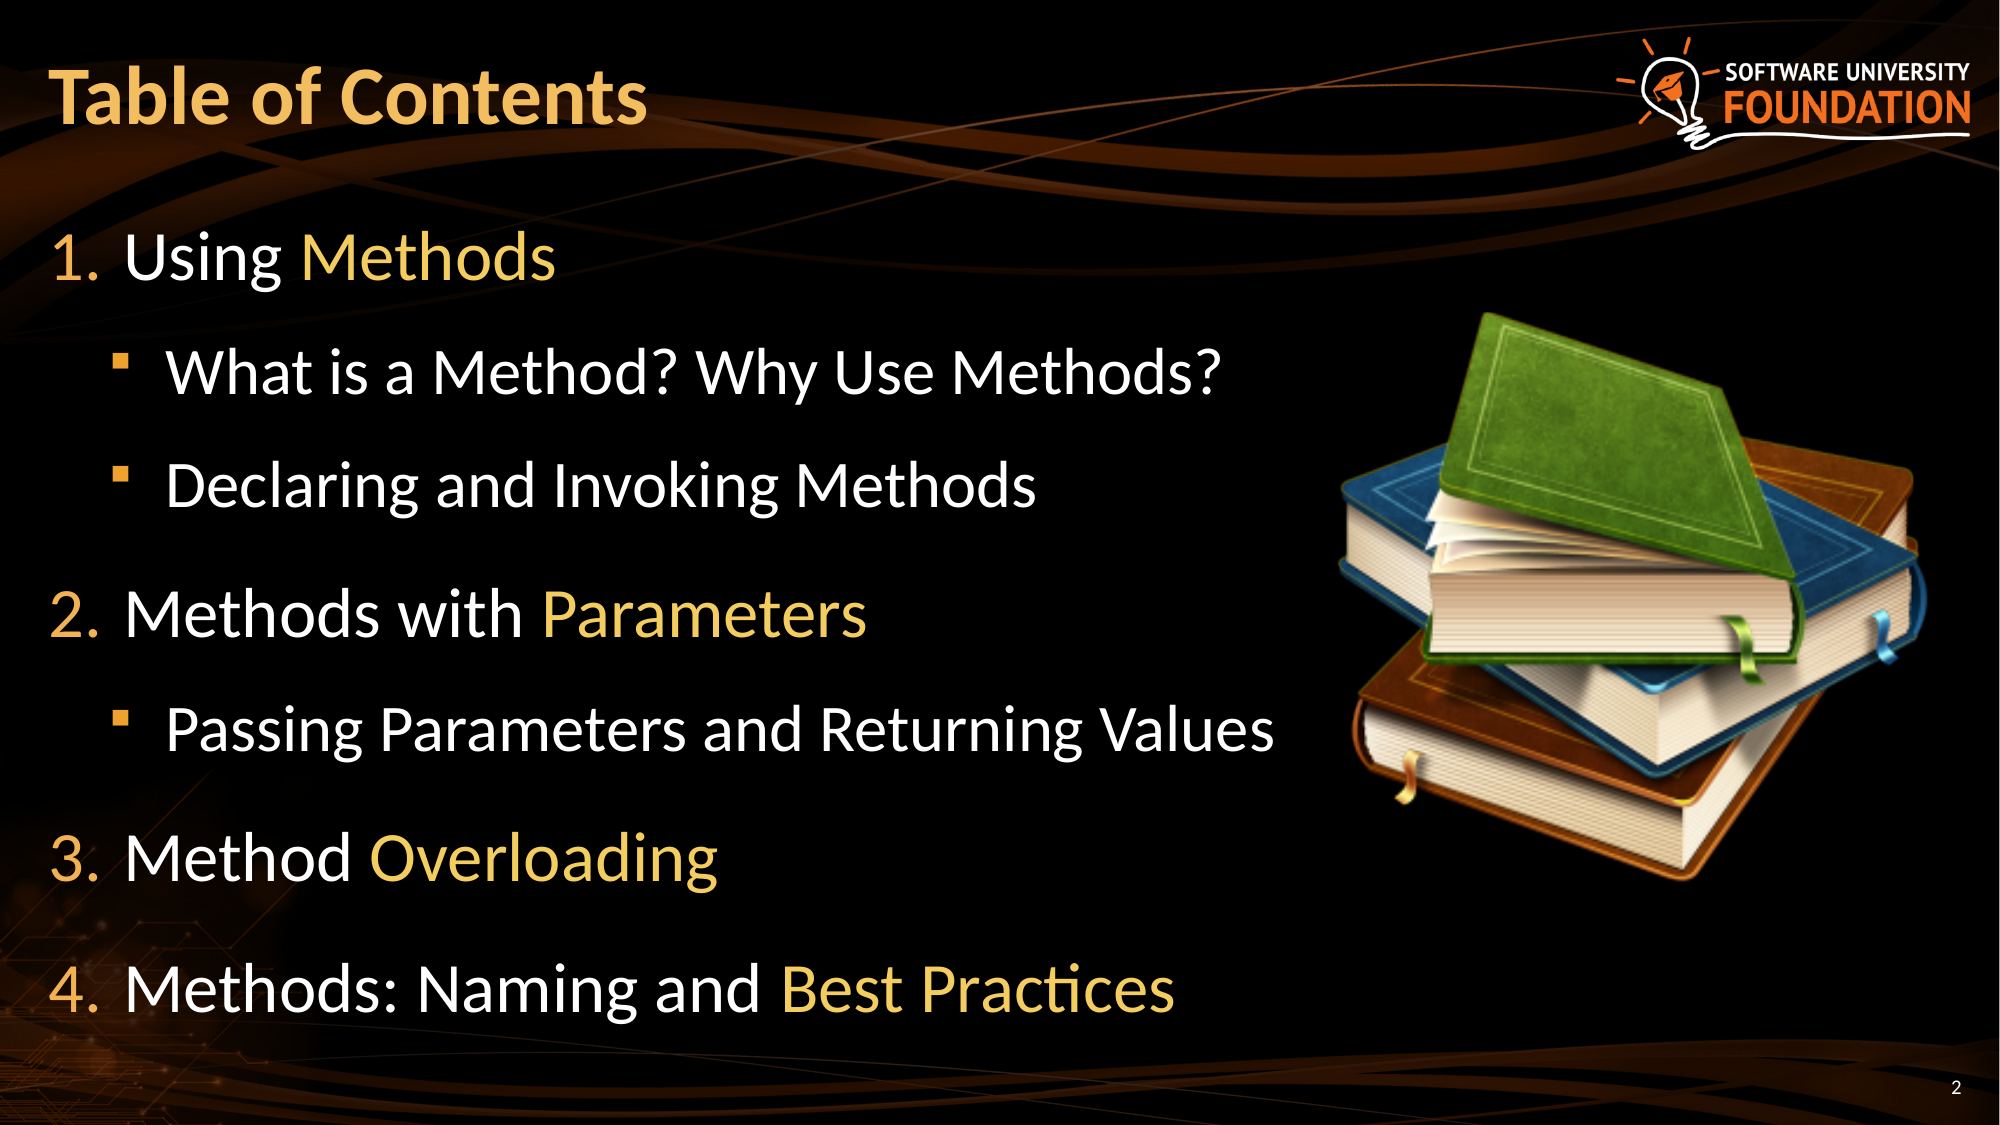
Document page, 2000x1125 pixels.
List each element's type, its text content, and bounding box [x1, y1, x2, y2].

list Using Methods What is a Method? Why Use Methods? Declaring and Invoking Methods Methods with Parameters Passing Parameters and Returning Values Method Overloading Methods: Naming and Best Practices [31, 195, 1968, 1103]
picture [0, 0, 2000, 1125]
slide_number 2 [1897, 1070, 1968, 1103]
title Table of Contents [30, 6, 1602, 189]
